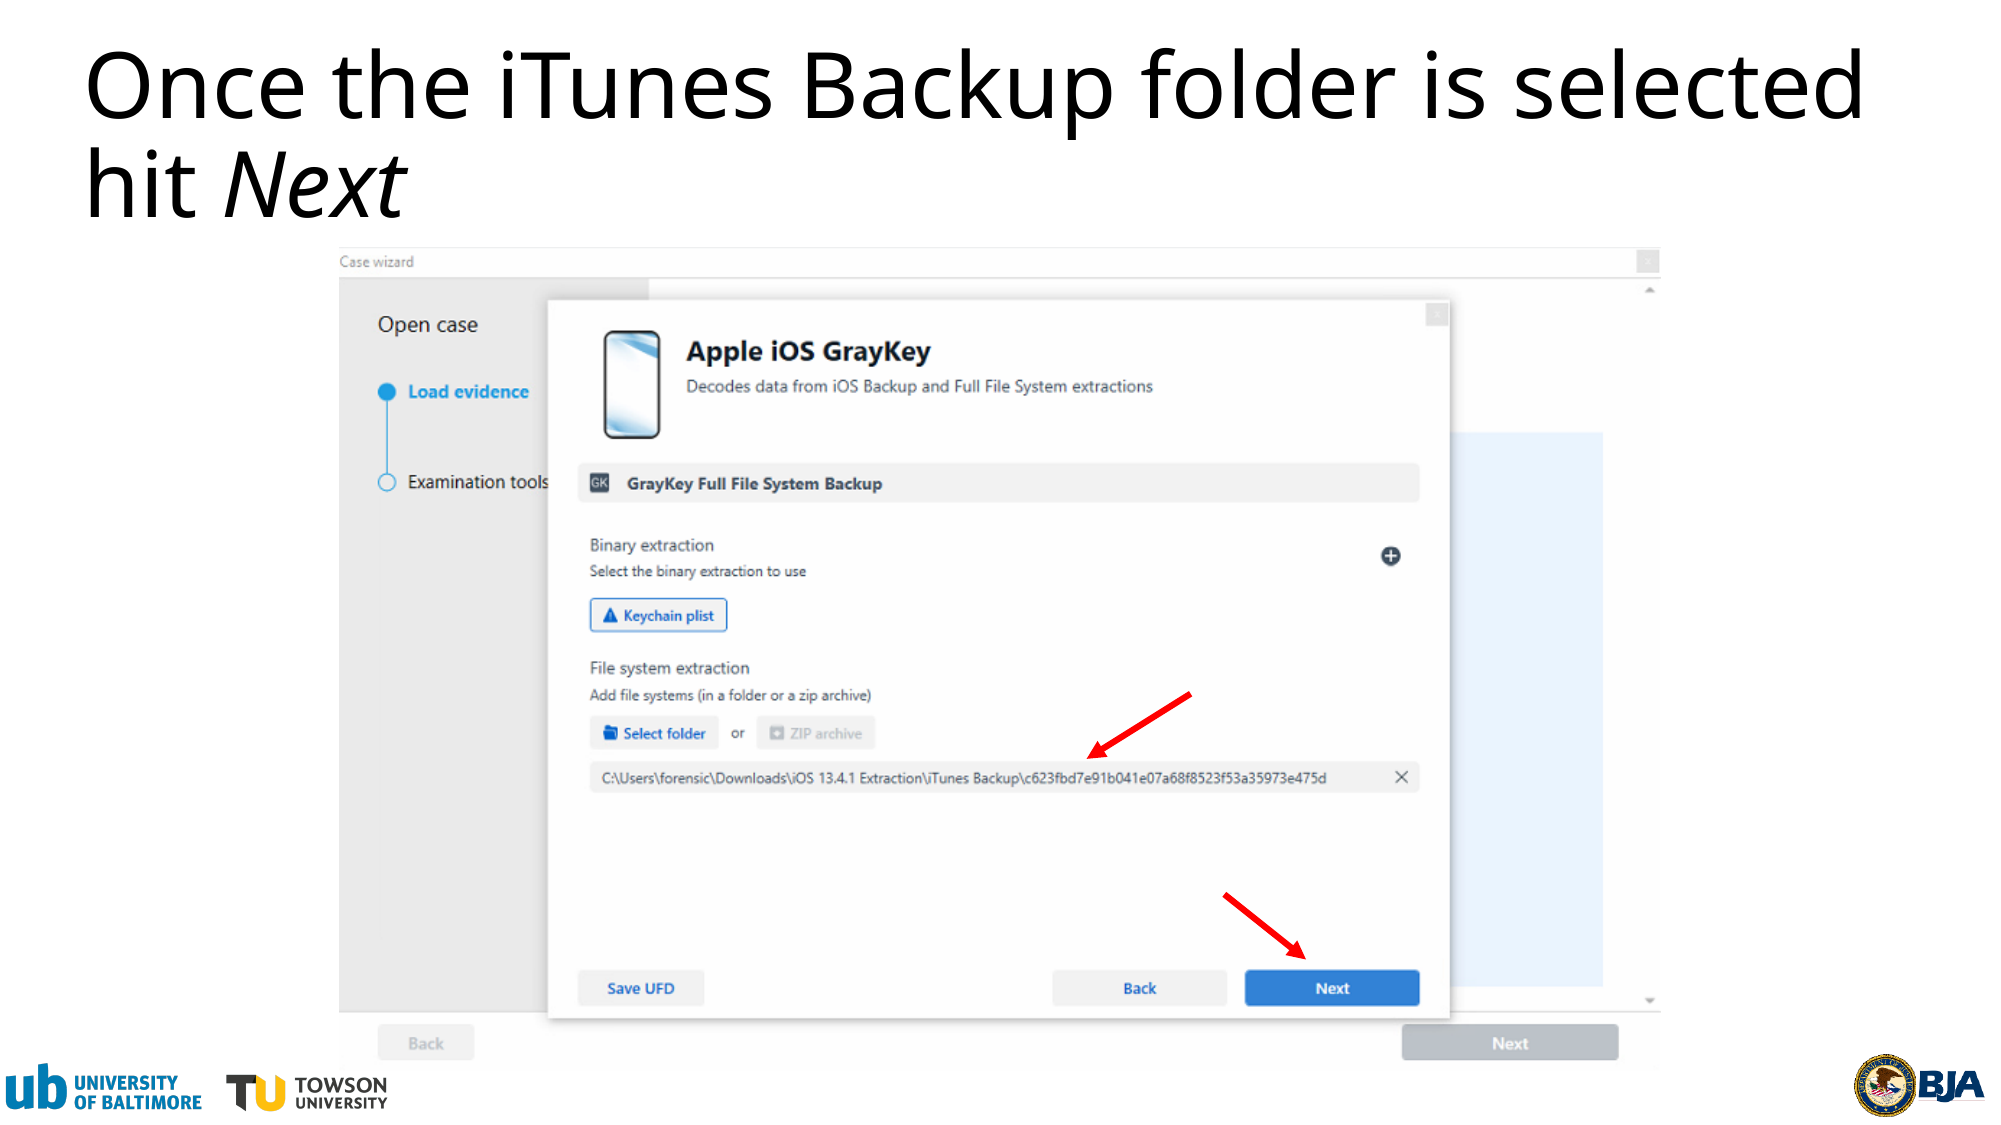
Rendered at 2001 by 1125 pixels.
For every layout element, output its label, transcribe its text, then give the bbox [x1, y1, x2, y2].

title Once the iTunes Backup folder is selected hit Next [68, 29, 1932, 248]
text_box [1086, 693, 1191, 759]
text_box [1224, 894, 1307, 960]
picture [0, 1031, 407, 1125]
picture [1854, 1054, 1986, 1117]
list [339, 247, 1661, 1072]
